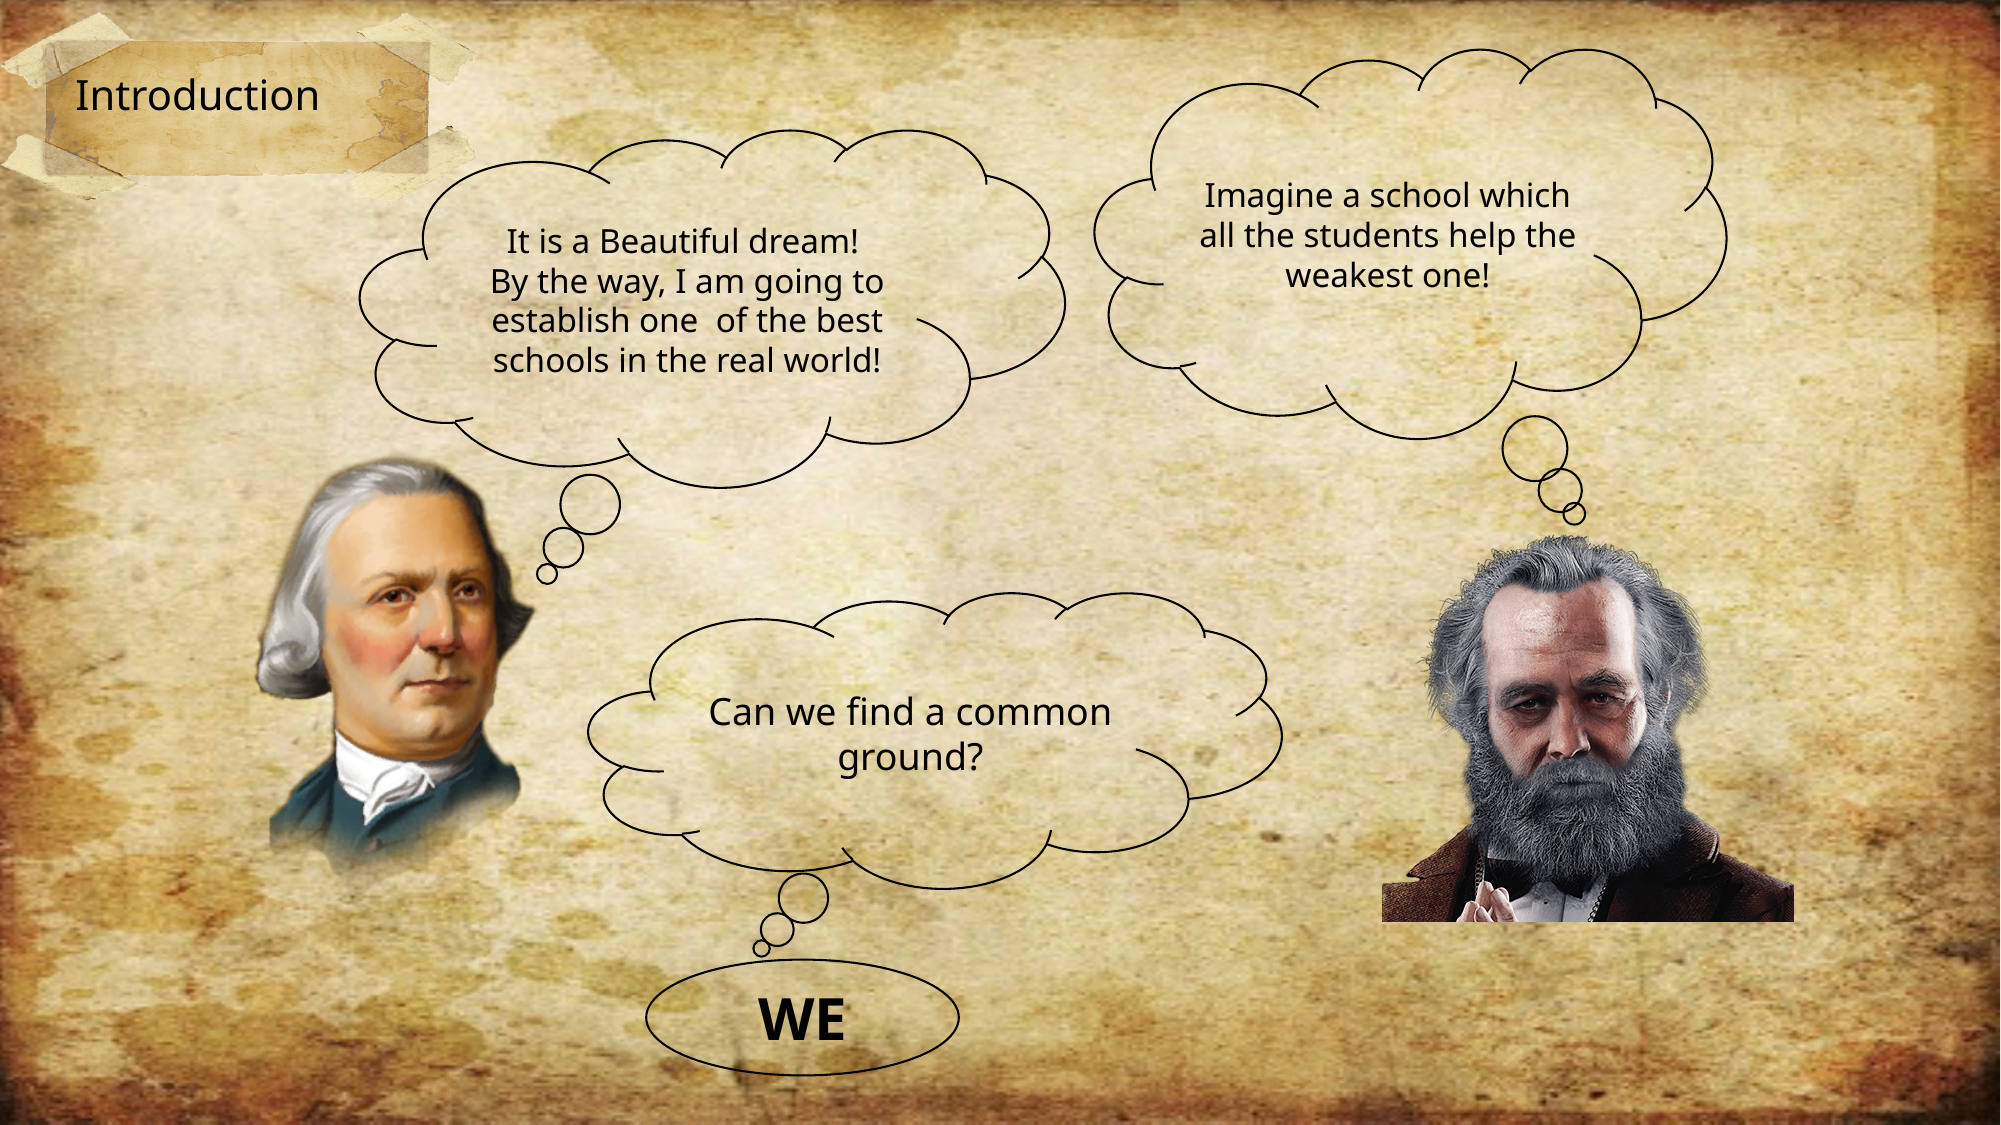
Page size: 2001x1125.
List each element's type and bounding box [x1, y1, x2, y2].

text_box [0, 13, 479, 206]
picture [0, 0, 2001, 1125]
text_box [1094, 48, 1794, 922]
text_box [588, 592, 1282, 1076]
text_box [97, 129, 1065, 1056]
